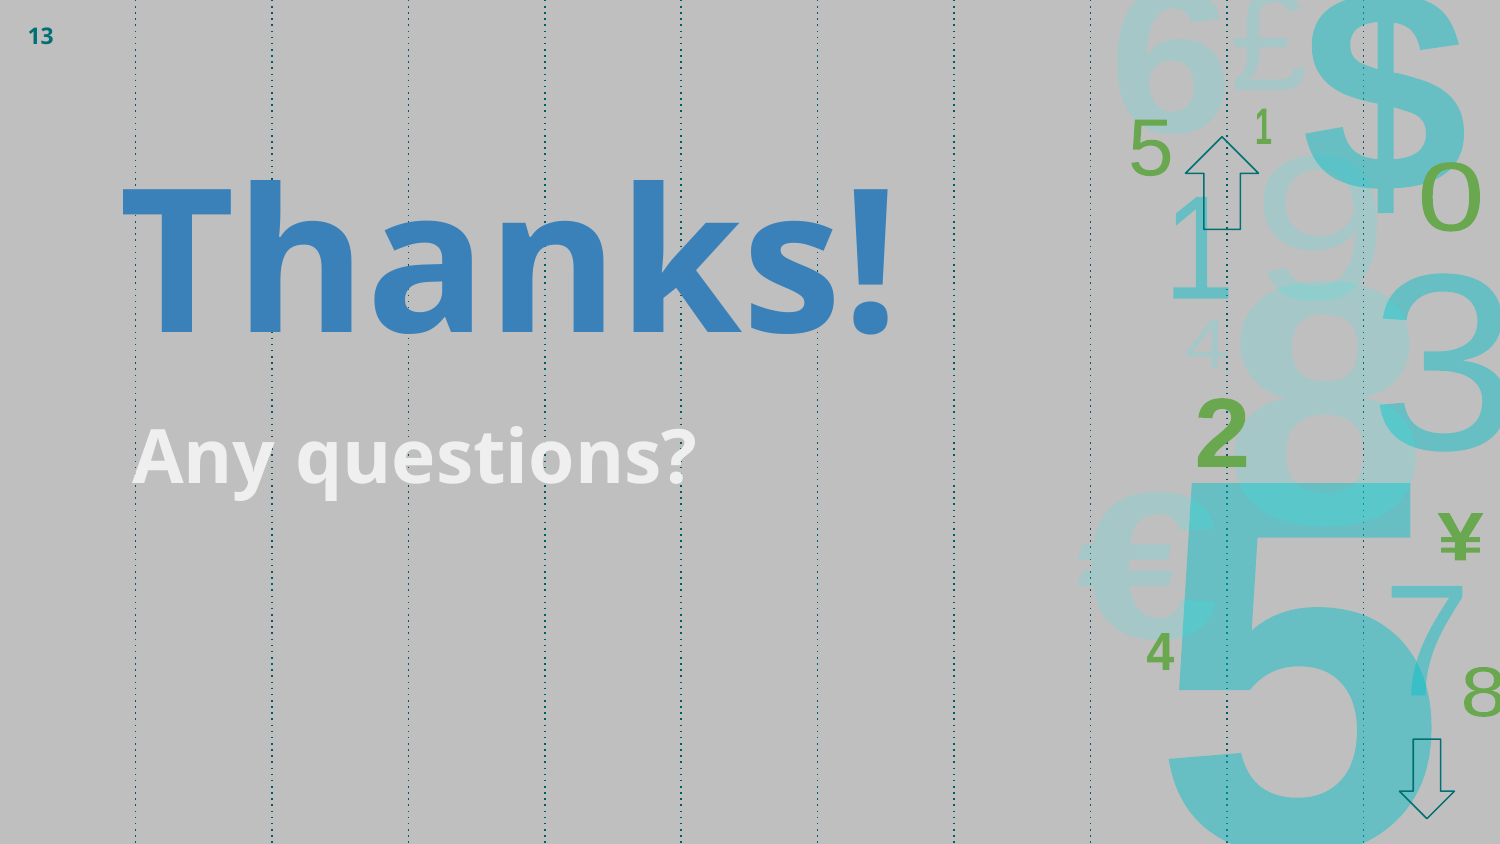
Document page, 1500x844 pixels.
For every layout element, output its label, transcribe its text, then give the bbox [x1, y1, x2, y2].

subtitle Any questions? [117, 394, 1199, 523]
title Thanks! [104, 197, 1187, 388]
slide_number 13 [12, 6, 103, 66]
